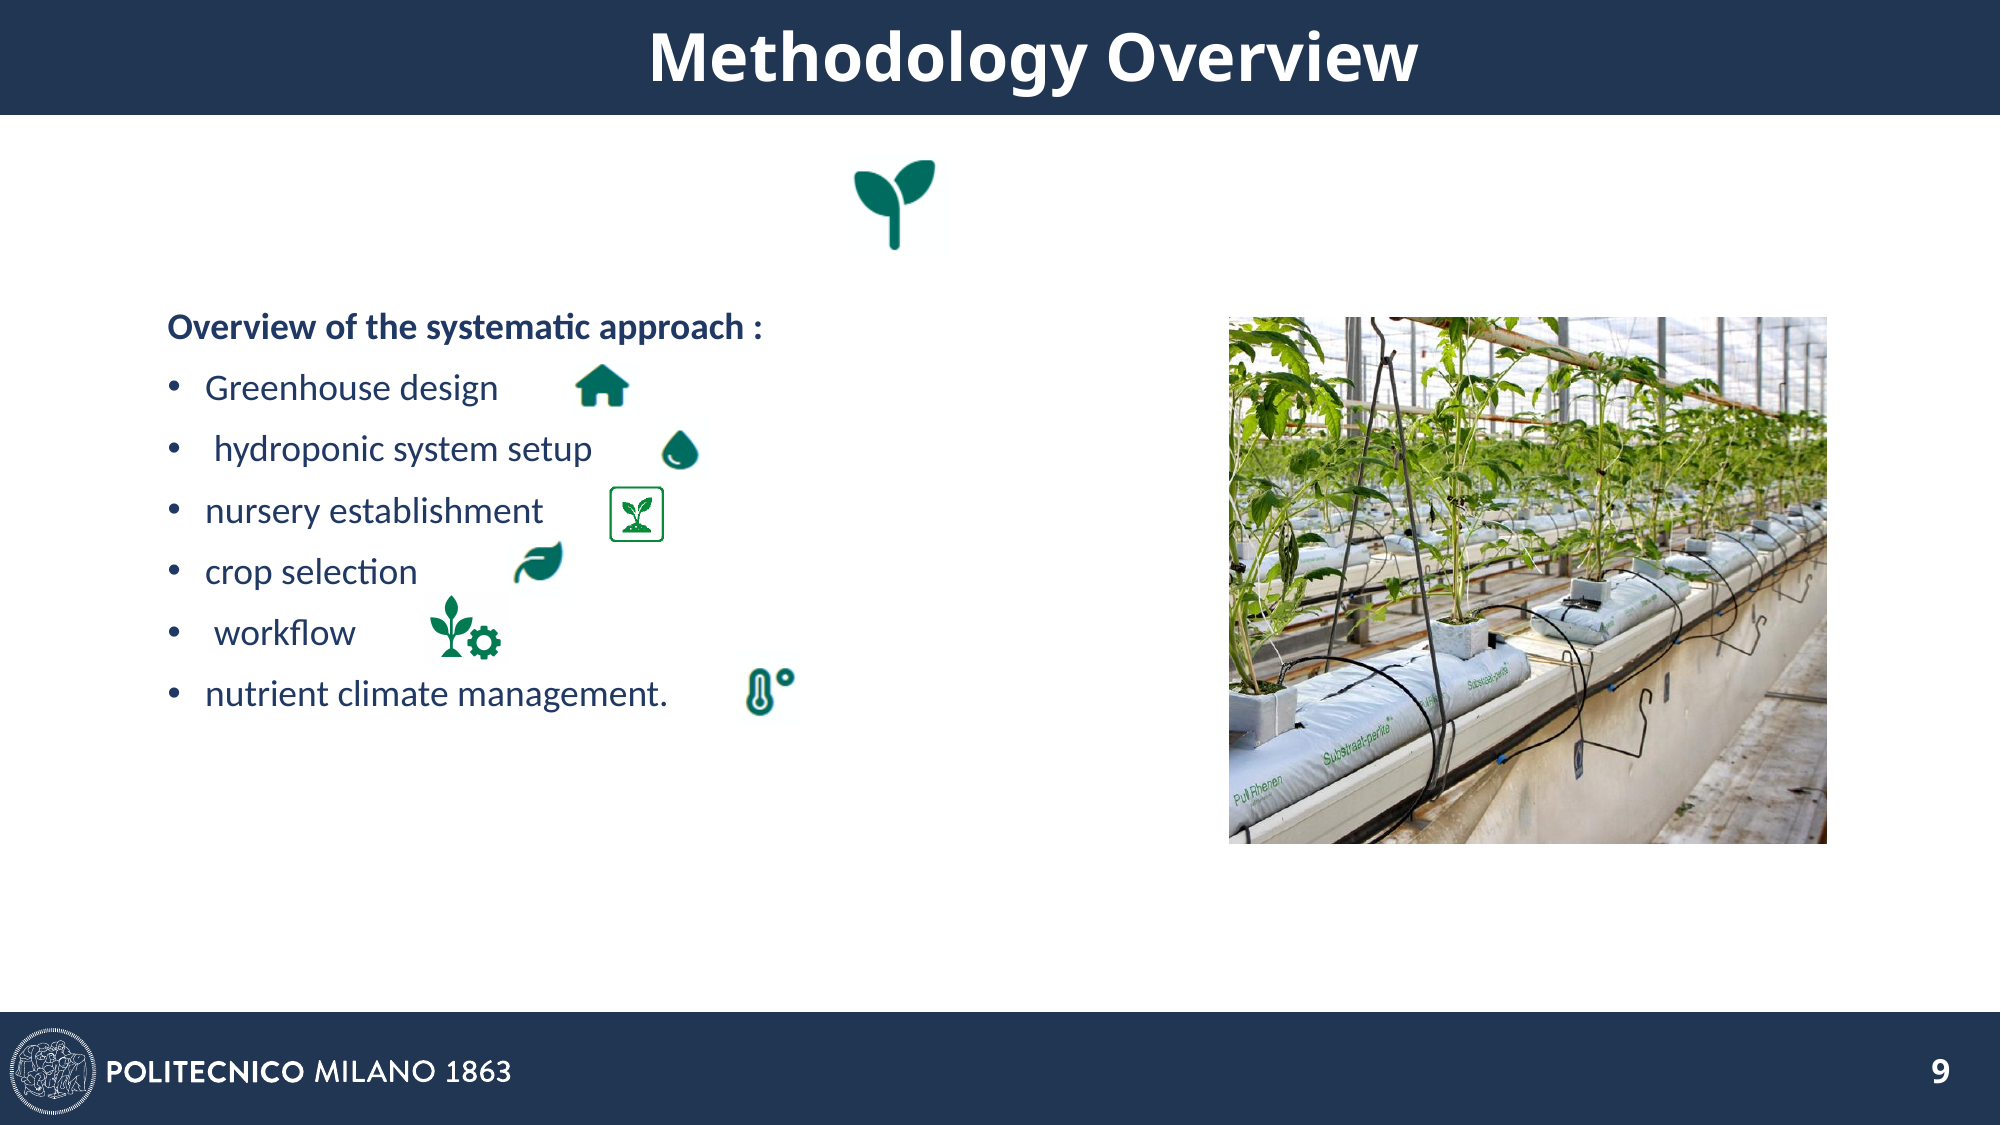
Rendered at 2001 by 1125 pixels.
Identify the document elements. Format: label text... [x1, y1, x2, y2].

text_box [422, 362, 801, 730]
slide_number 9 [1806, 1043, 1966, 1104]
title Methodology Overview [632, 14, 1620, 104]
picture [846, 152, 949, 260]
list Overview of the systematic approach : Greenhouse design hydroponic system setup nursery establishment crop selection workflow nutrient climate management. [152, 299, 1112, 826]
picture [1229, 317, 1827, 844]
